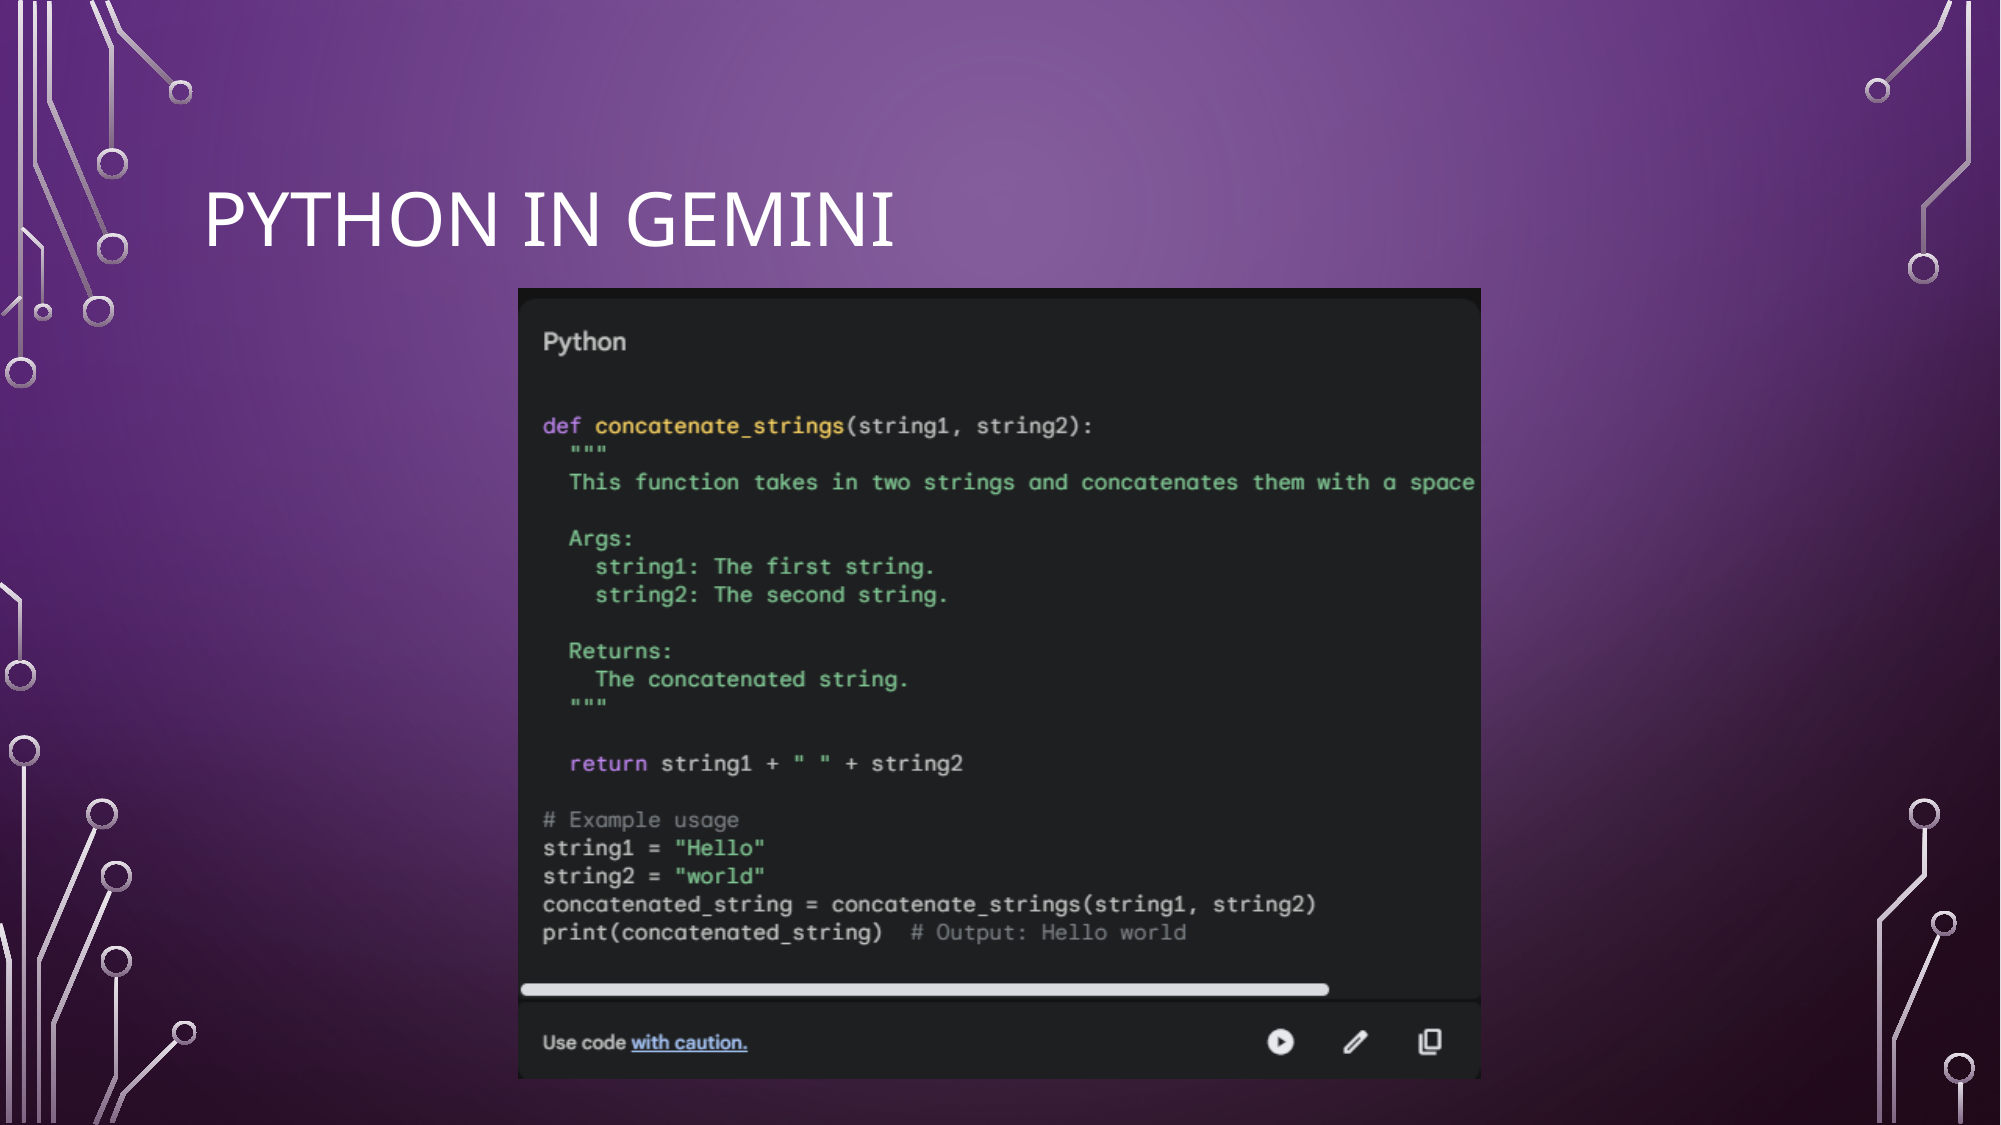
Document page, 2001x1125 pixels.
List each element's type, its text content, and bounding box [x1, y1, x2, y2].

title Python in Gemini [187, 101, 1813, 344]
picture [518, 288, 1482, 1080]
